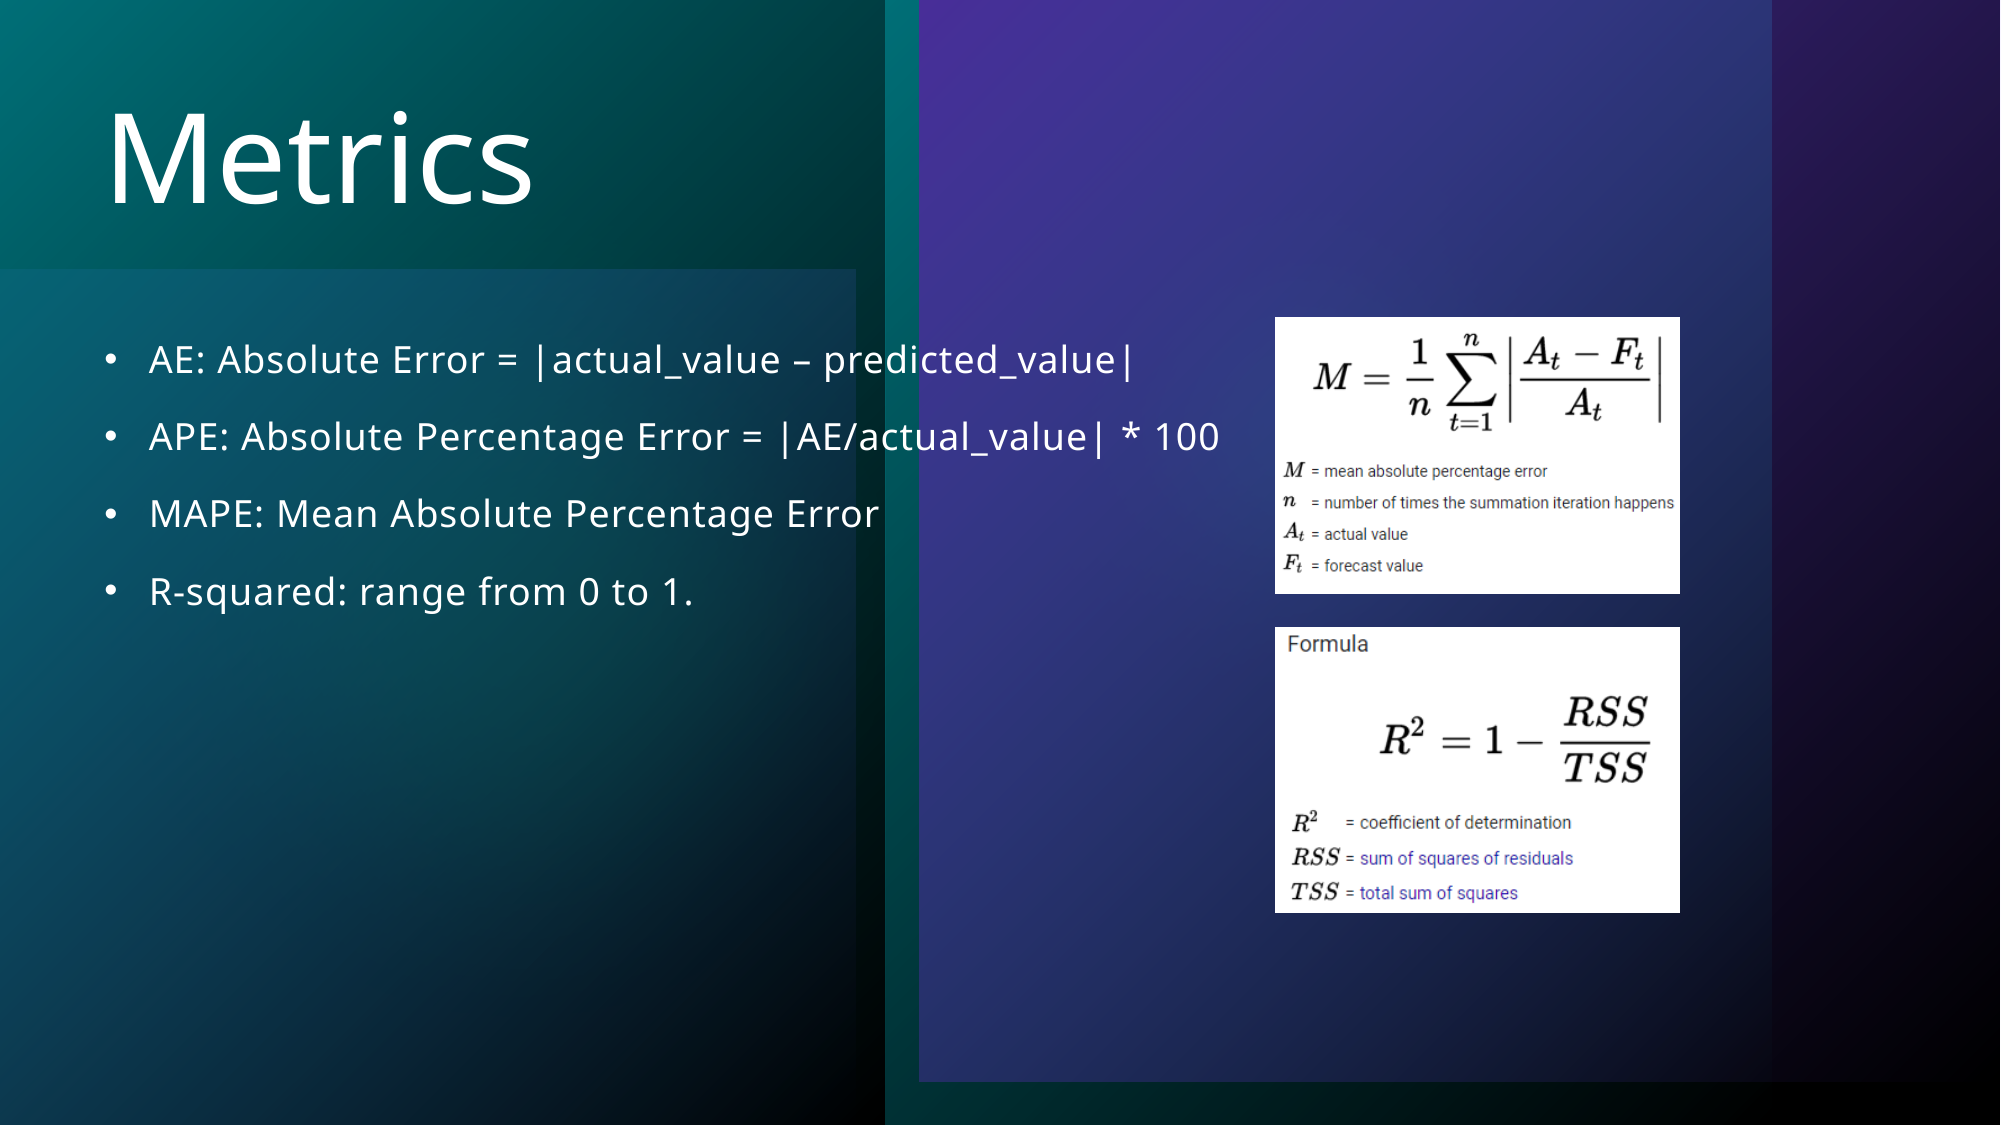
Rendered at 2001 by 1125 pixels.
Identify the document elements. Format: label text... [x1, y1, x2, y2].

list AE: Absolute Error = |actual_value – predicted_value| APE: Absolute Percentage Error = |AE/actual_value| * 100 MAPE: Mean Absolute Percentage Error R-squared: range from 0 to 1. [89, 317, 1911, 938]
picture [1274, 317, 1680, 594]
picture [1274, 627, 1680, 913]
title Metrics [88, 88, 1910, 302]
